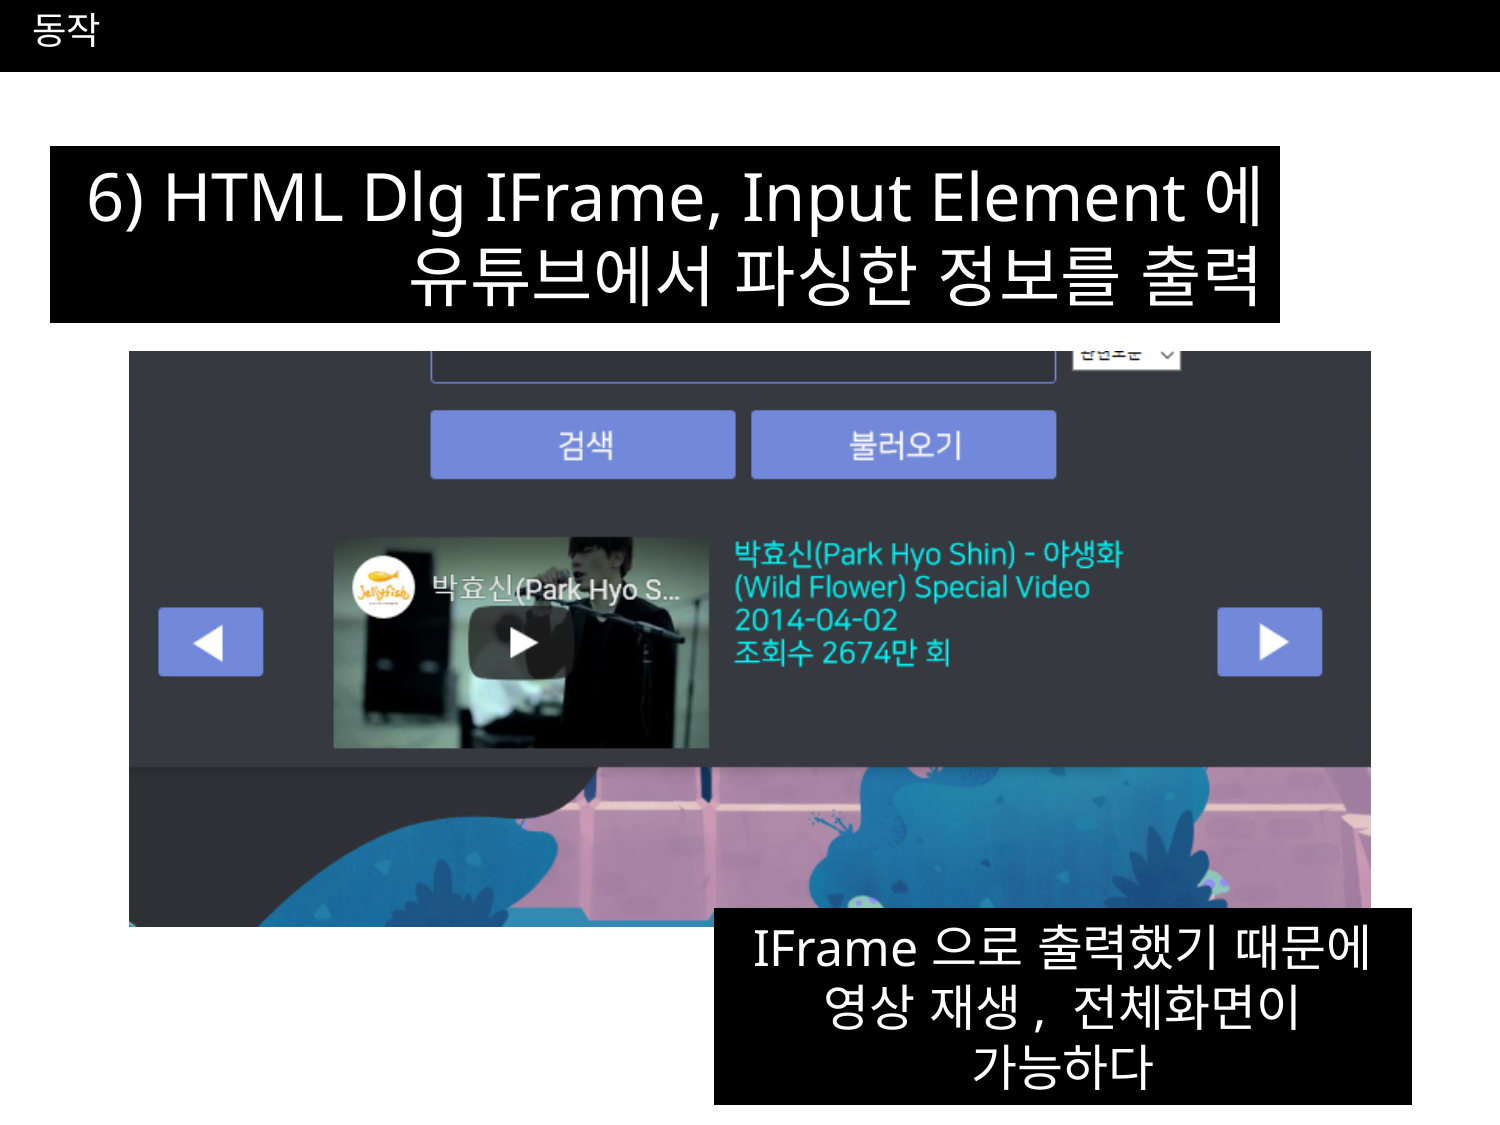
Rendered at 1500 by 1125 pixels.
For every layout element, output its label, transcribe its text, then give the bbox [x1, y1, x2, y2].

text_box IFrame으로 출력했기 때문에 영상 재생, 전체화면이 가능하다 [714, 908, 1412, 1105]
picture [129, 351, 1371, 927]
text_box 6) HTML Dlg IFrame, Input Element에 유튜브에서 파싱한 정보를 출력 [50, 146, 1280, 323]
text_box [0, 0, 1500, 72]
text_box 동작 [0, 0, 217, 60]
